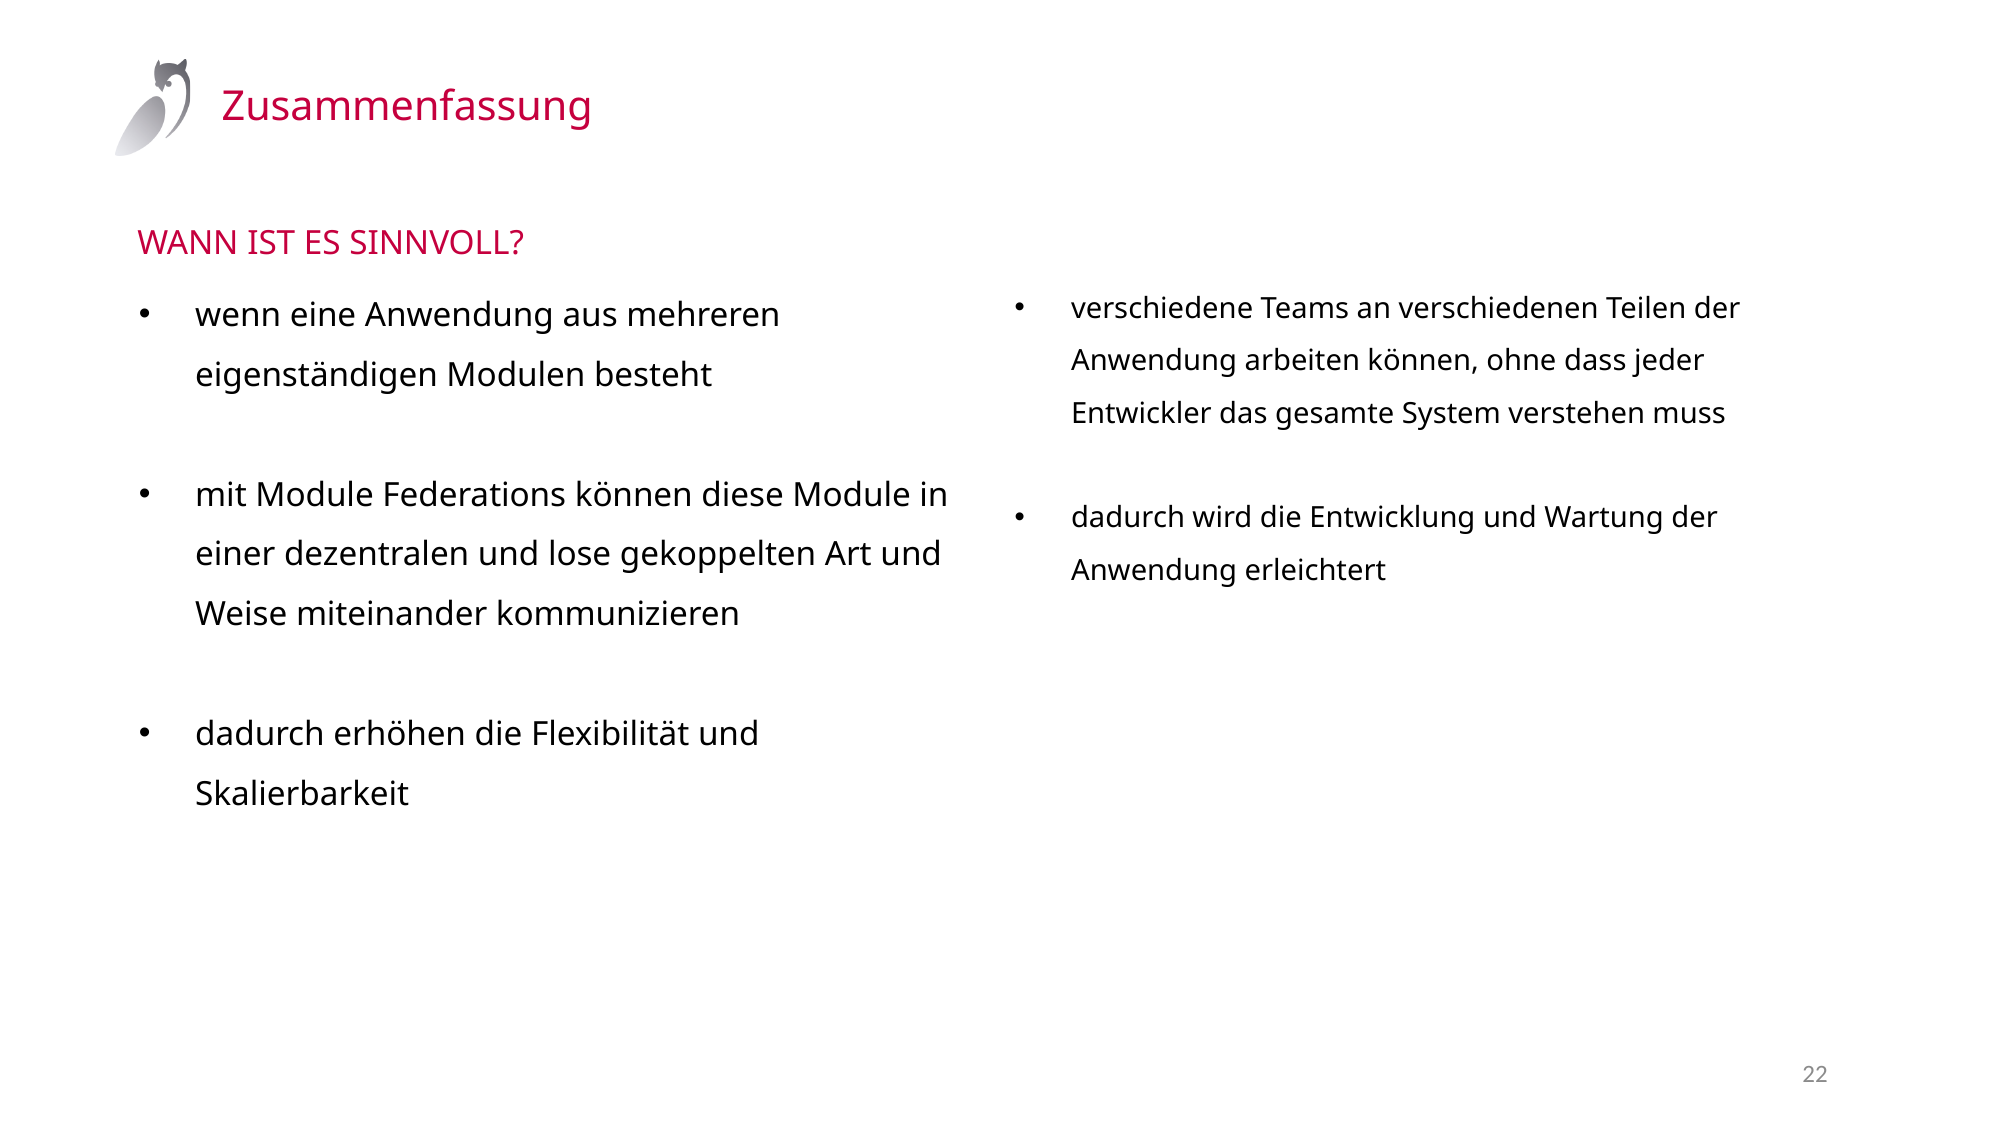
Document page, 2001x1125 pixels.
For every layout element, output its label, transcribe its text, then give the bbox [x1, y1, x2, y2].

title Zusammenfassung [206, 77, 986, 138]
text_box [122, 213, 1865, 820]
slide_number 22 [1393, 1042, 1844, 1103]
